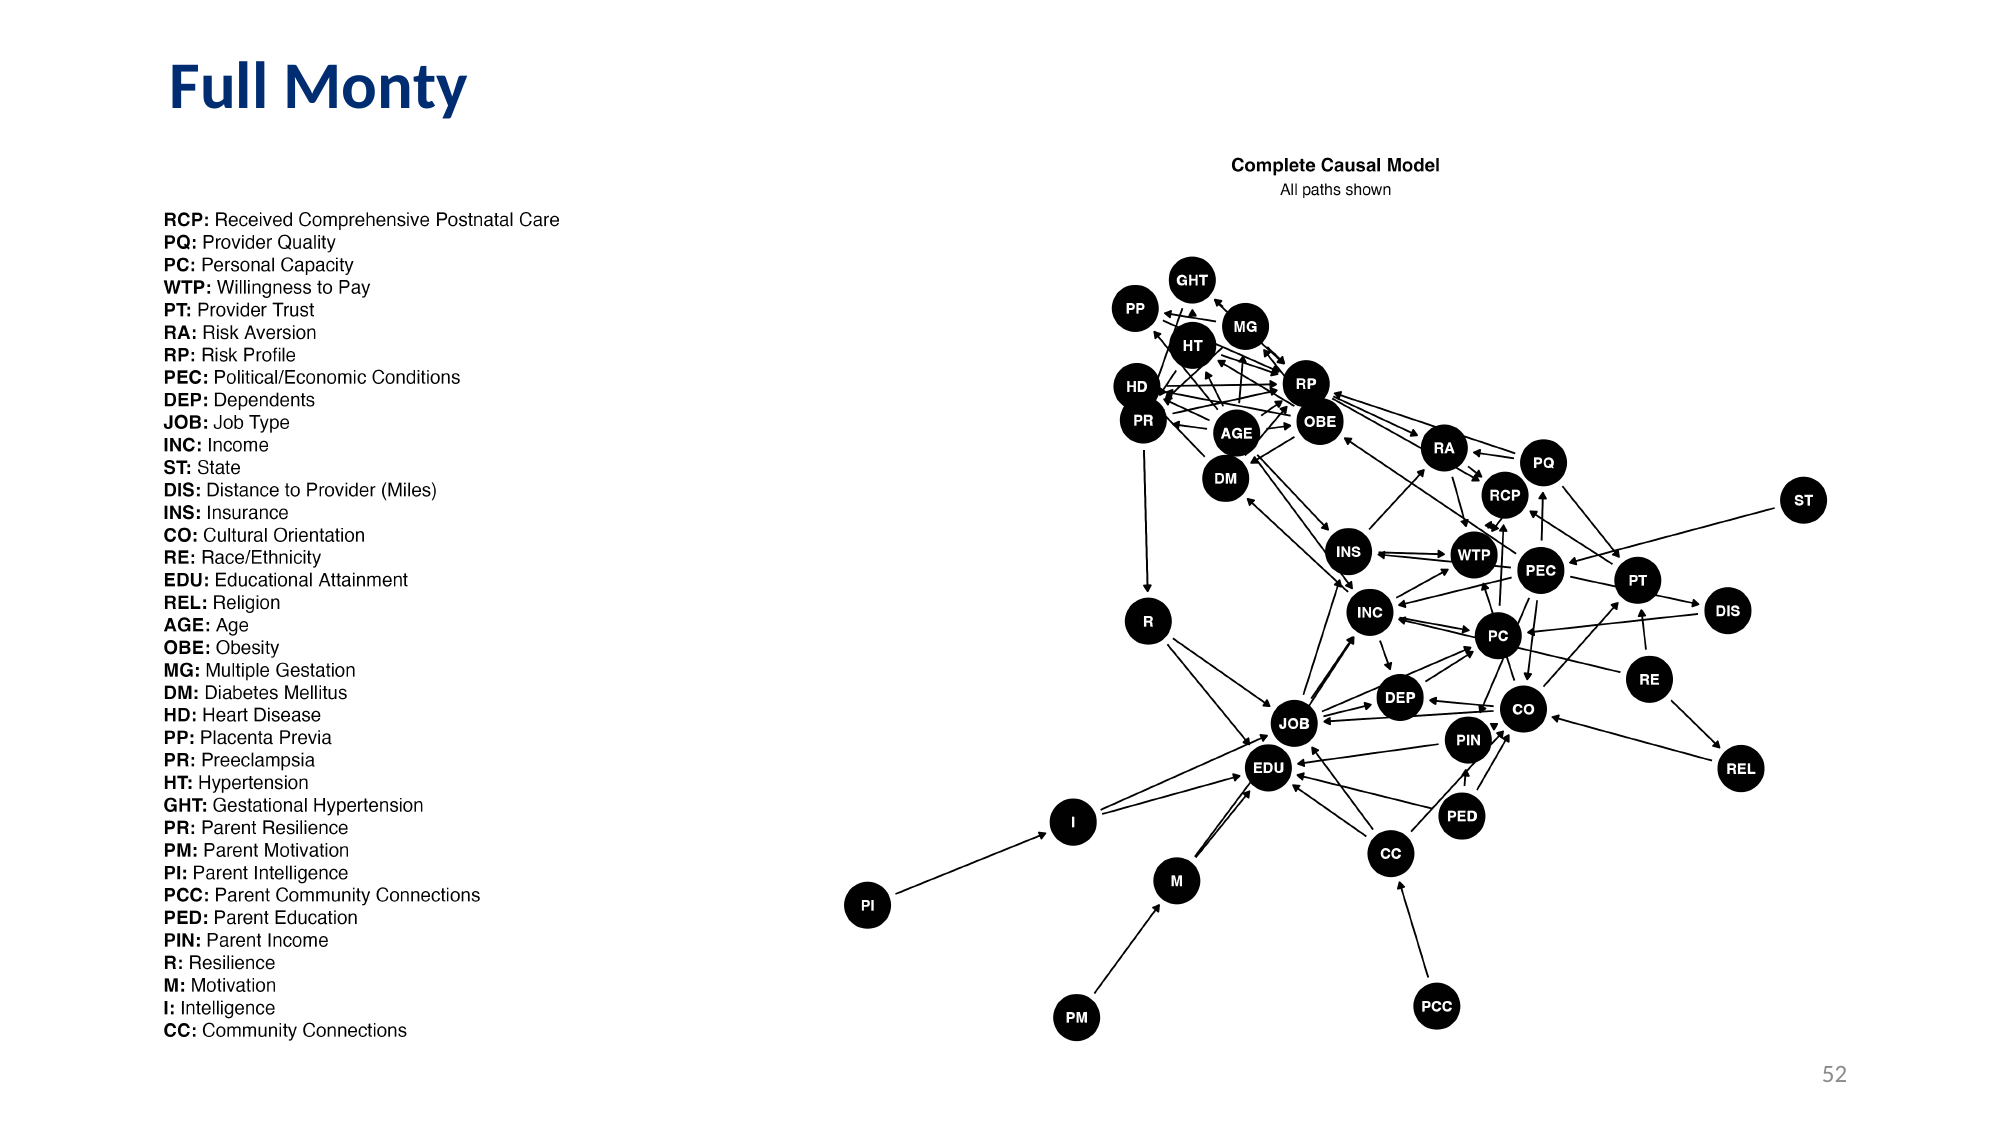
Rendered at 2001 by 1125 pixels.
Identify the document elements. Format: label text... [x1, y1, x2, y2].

text_box Full Monty [154, 34, 484, 130]
picture [0, 150, 1905, 1103]
